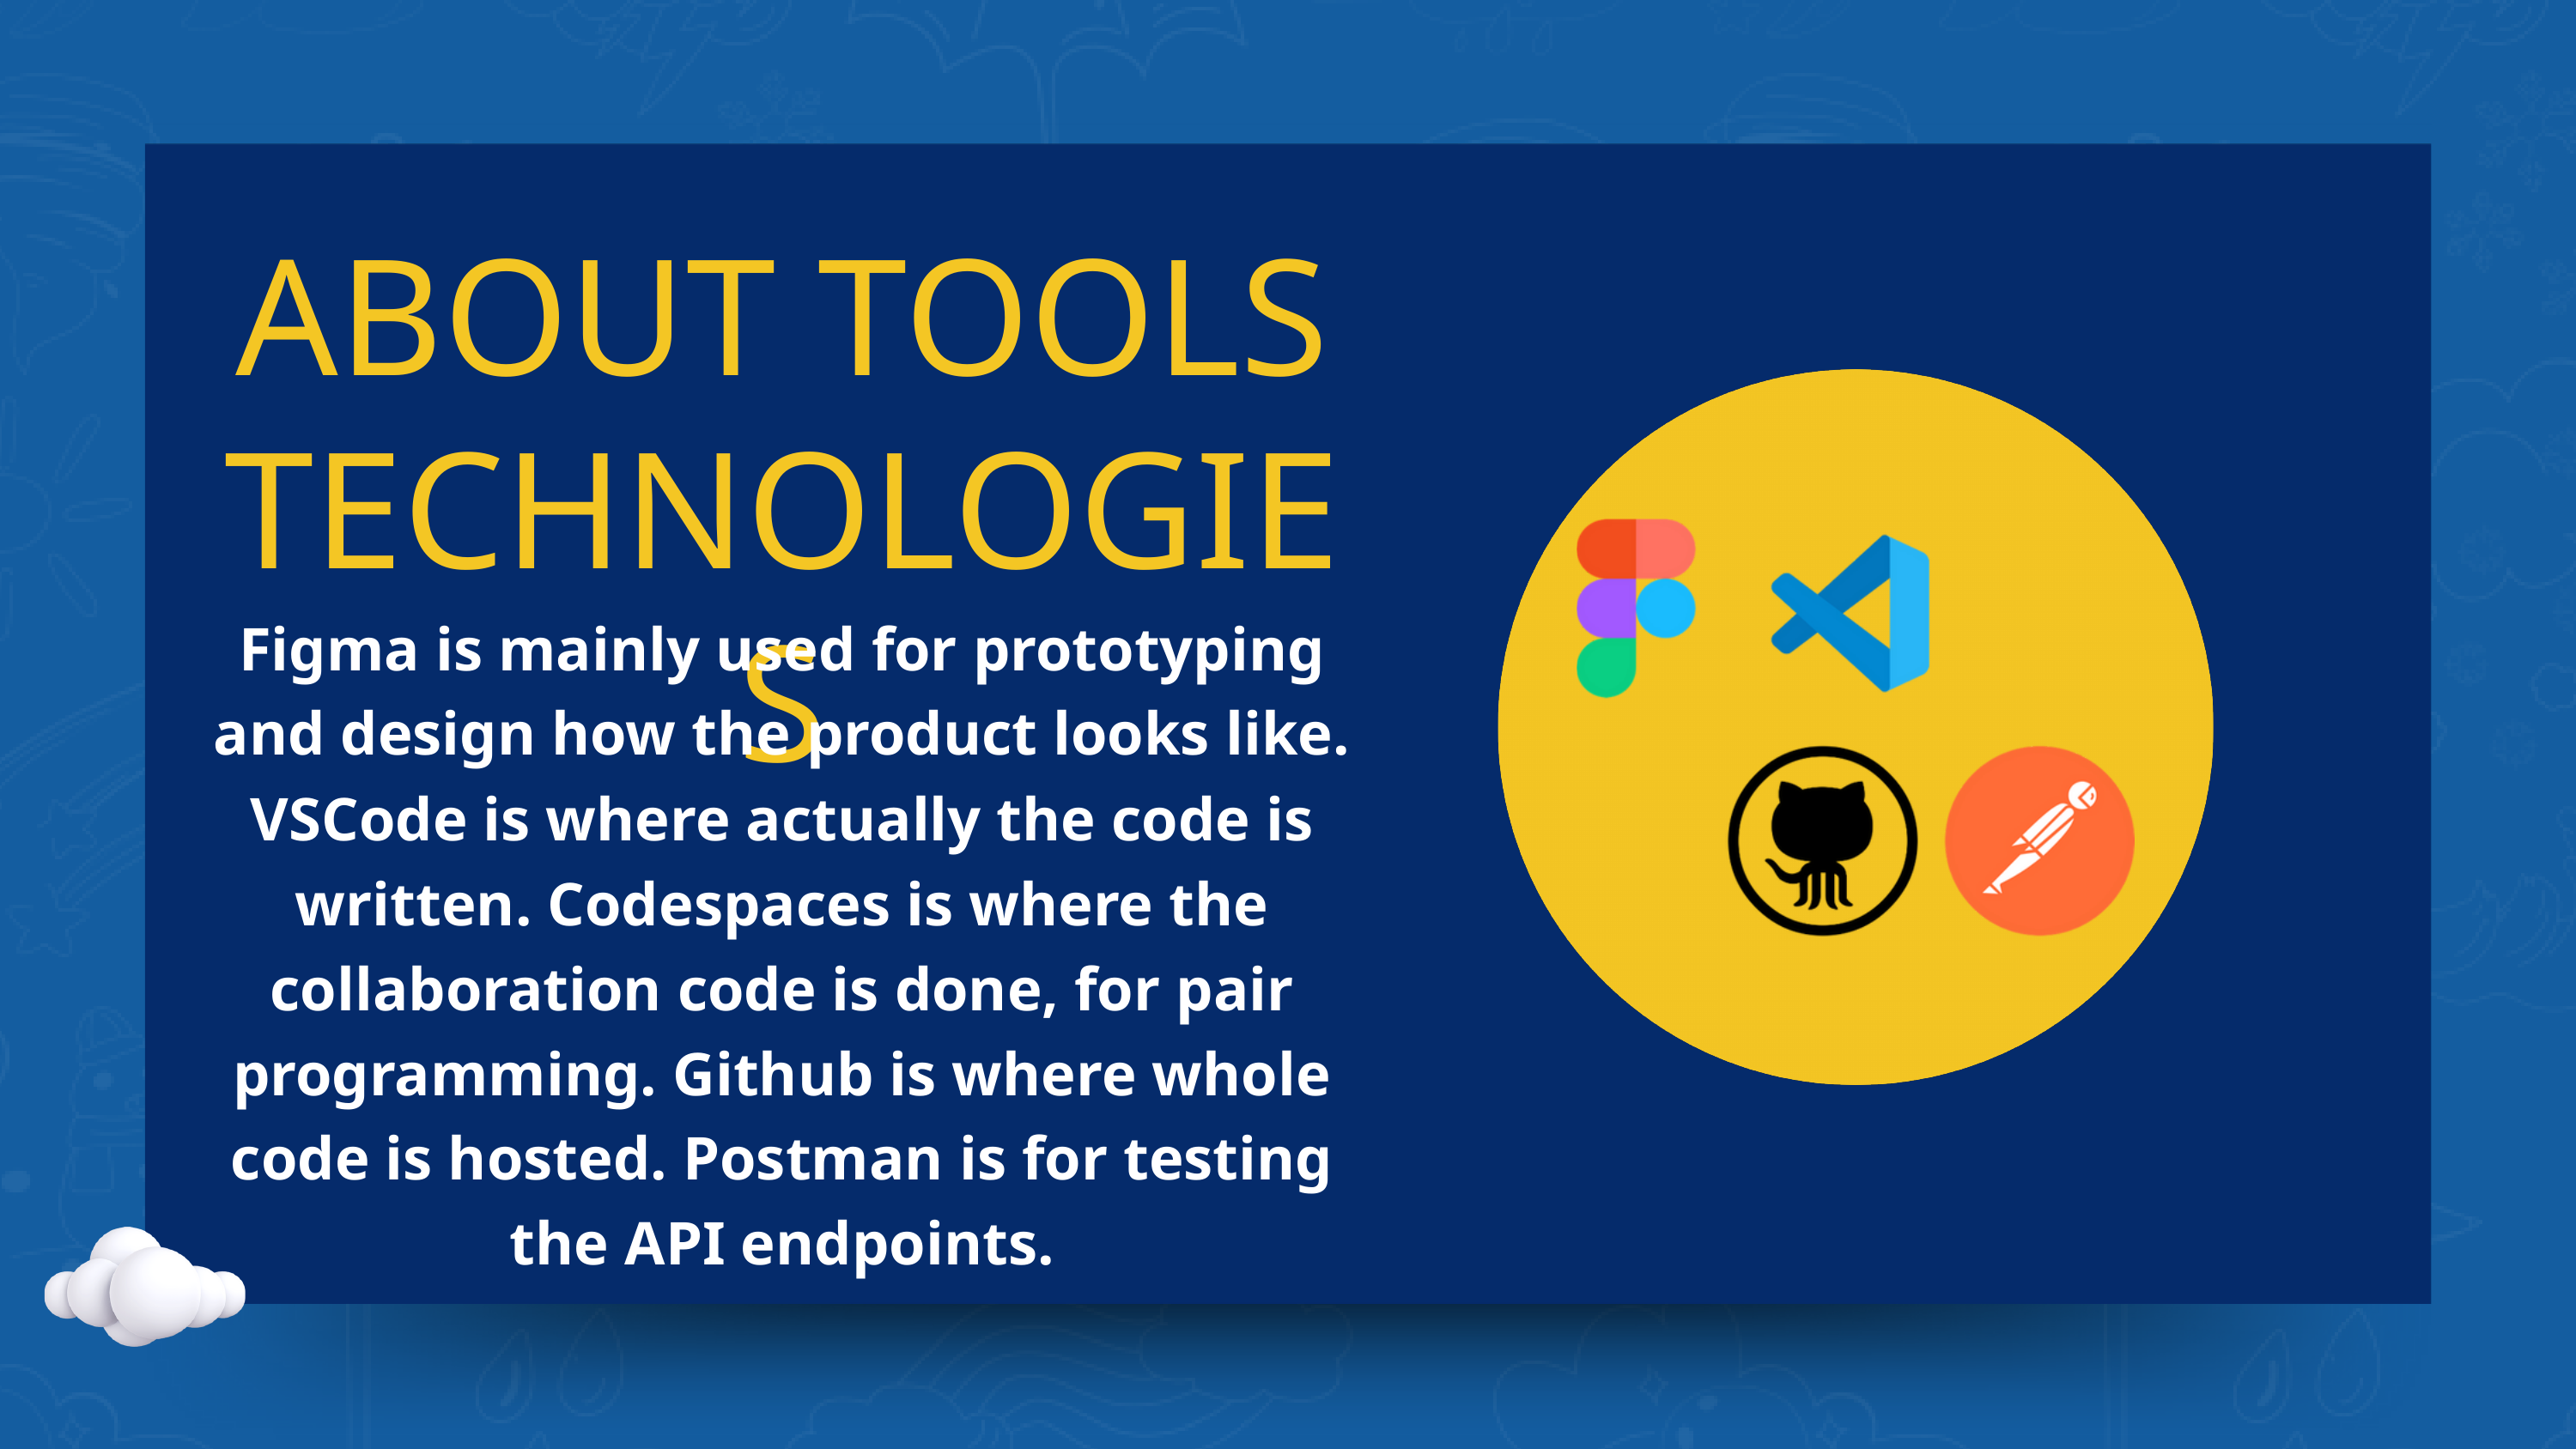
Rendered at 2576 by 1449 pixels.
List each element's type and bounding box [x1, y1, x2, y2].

text_box [1576, 518, 2136, 937]
text_box [144, 1294, 2432, 1441]
text_box [0, 0, 1400, 1449]
text_box [1405, 0, 2576, 1449]
text_box [44, 1227, 246, 1348]
